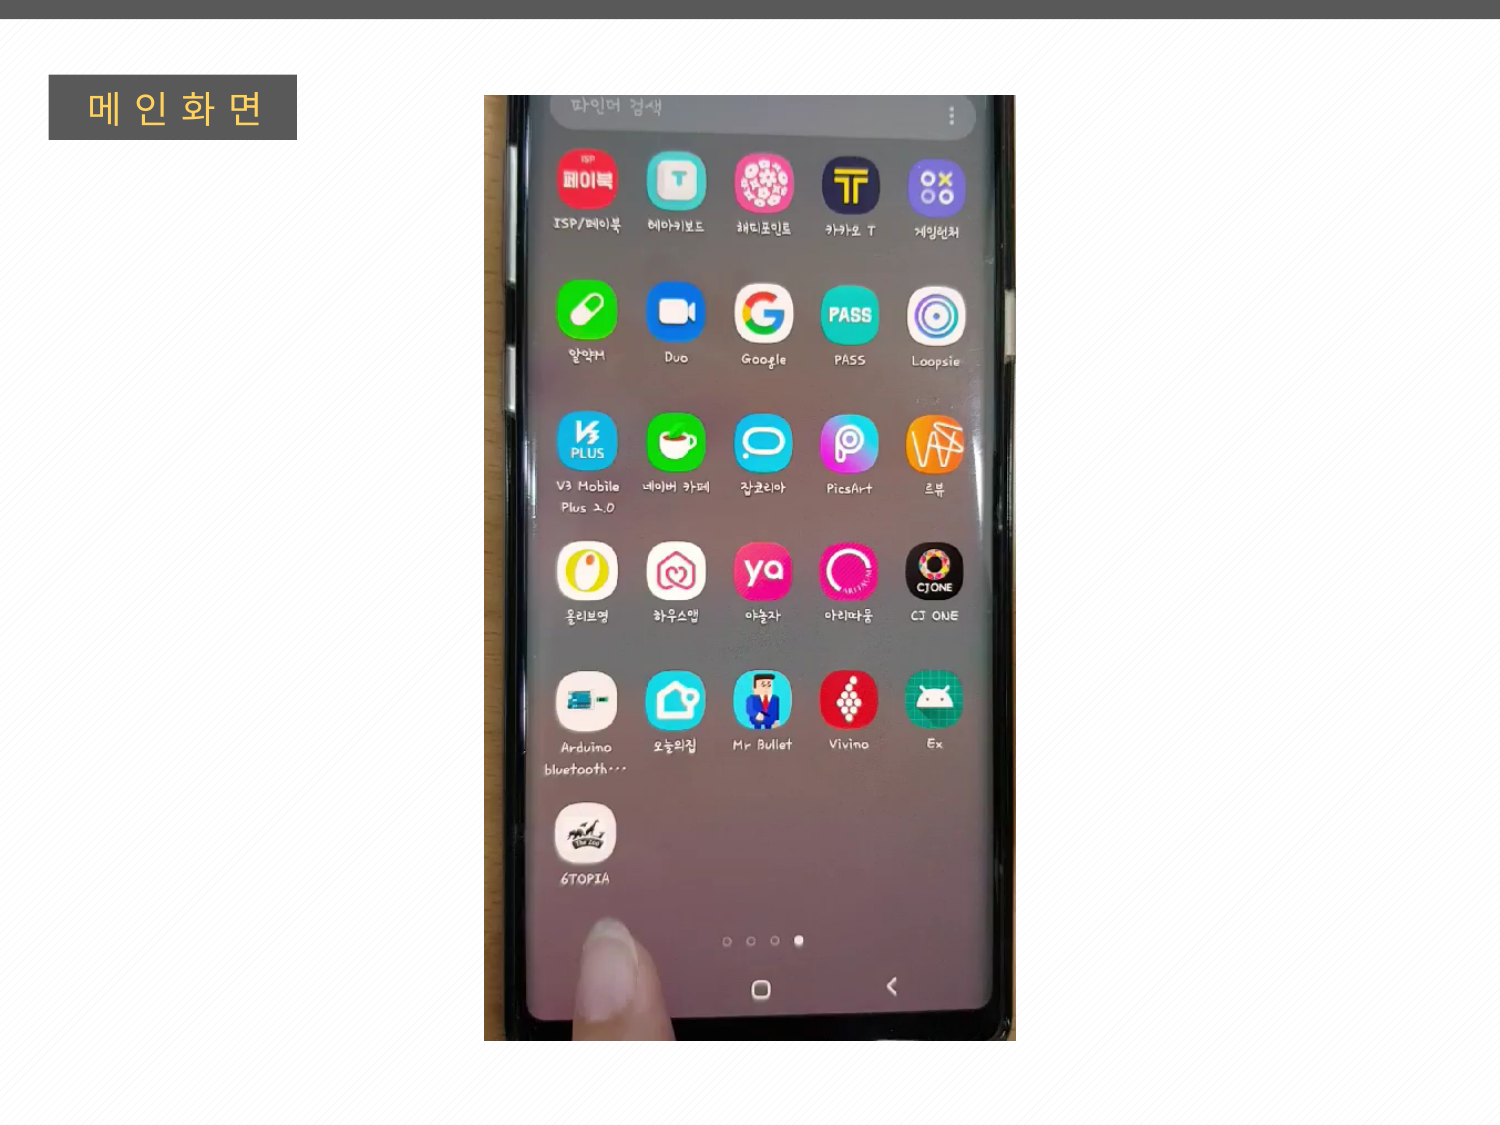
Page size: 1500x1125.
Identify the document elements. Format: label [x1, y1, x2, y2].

text_box [483, 94, 1017, 1042]
text_box [0, 0, 1500, 21]
text_box [48, 74, 298, 141]
